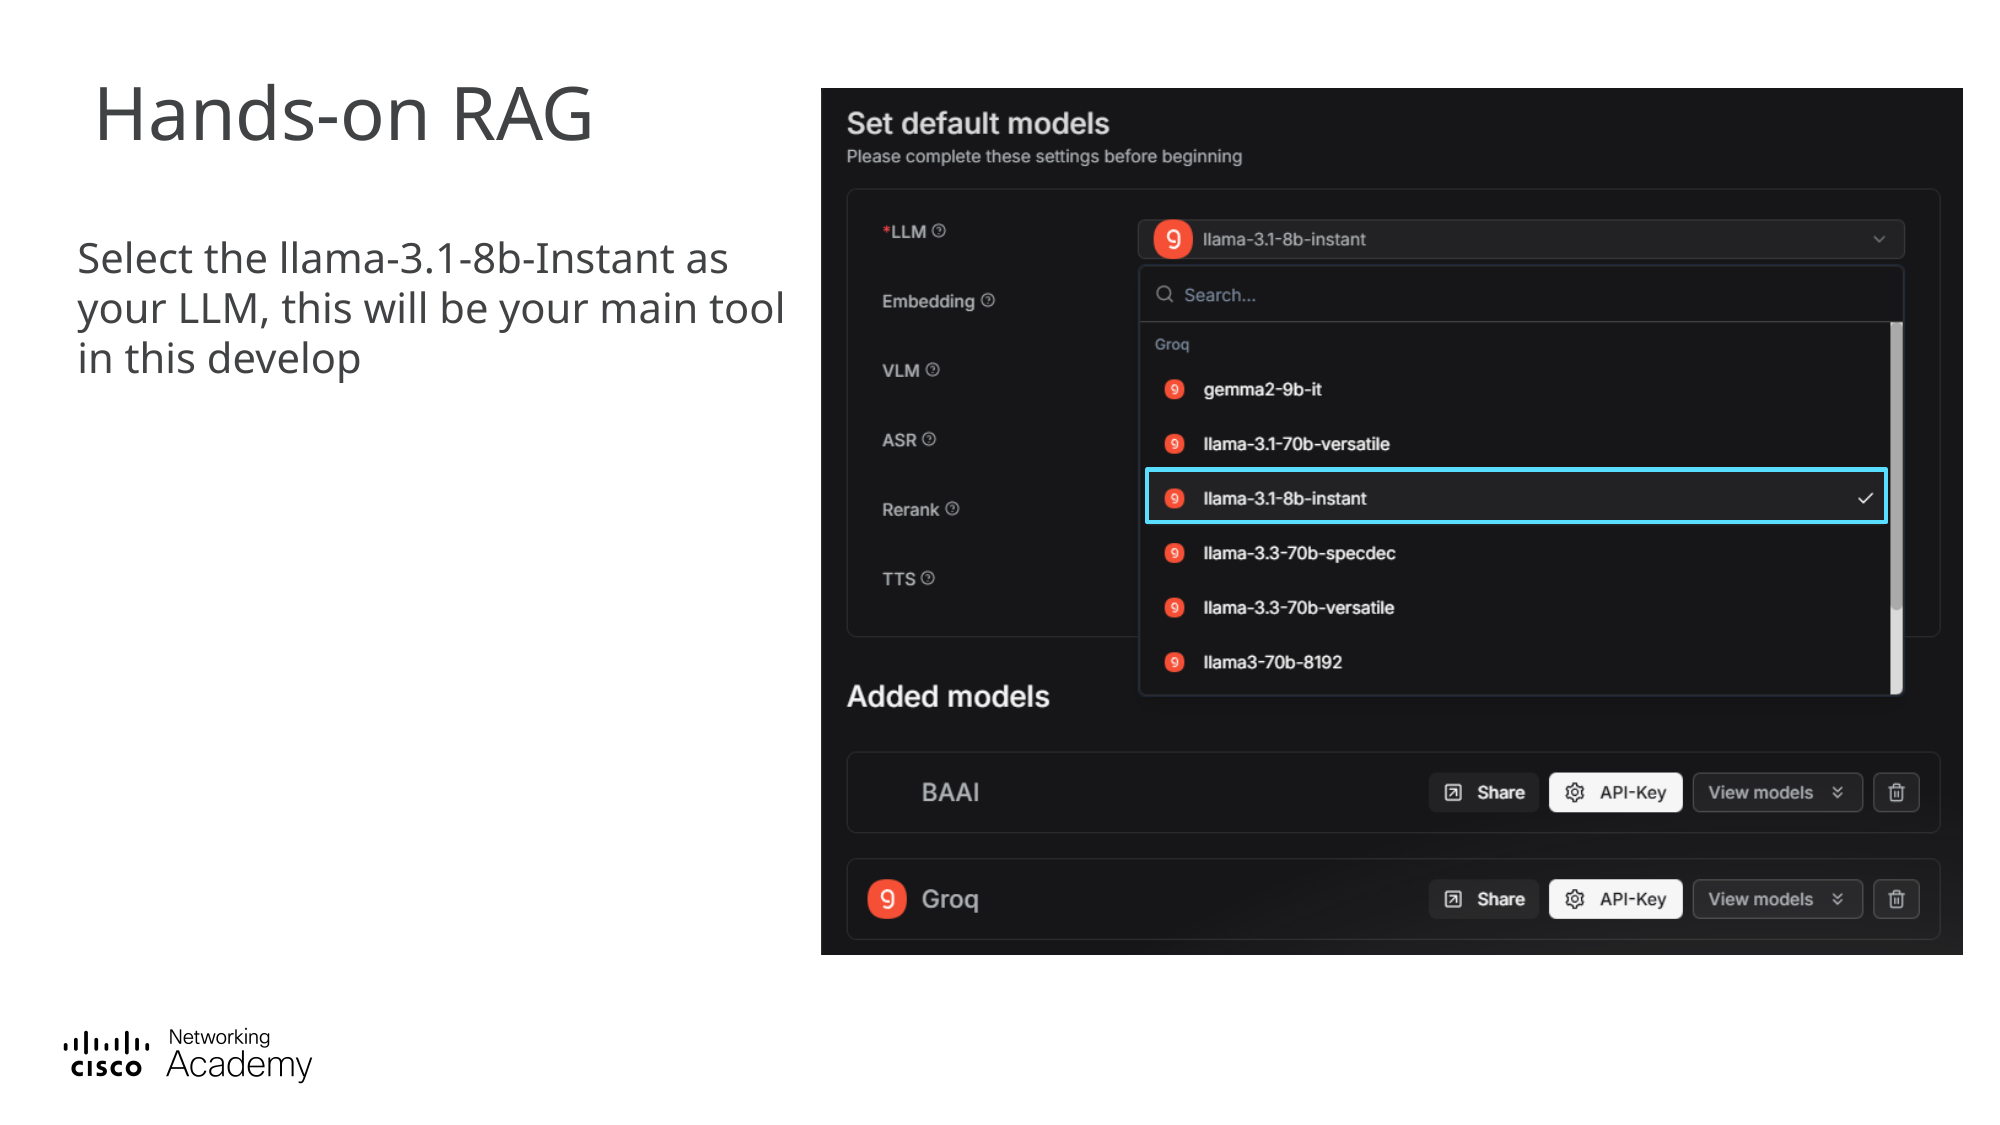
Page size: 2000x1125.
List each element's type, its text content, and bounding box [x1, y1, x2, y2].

picture [821, 87, 1964, 955]
text_box Select the llama-3.1-8b-Instant as your LLM, this will be your main tool in this develop [62, 223, 816, 540]
picture [60, 1024, 316, 1087]
title Hands-on RAG [86, 62, 1886, 175]
